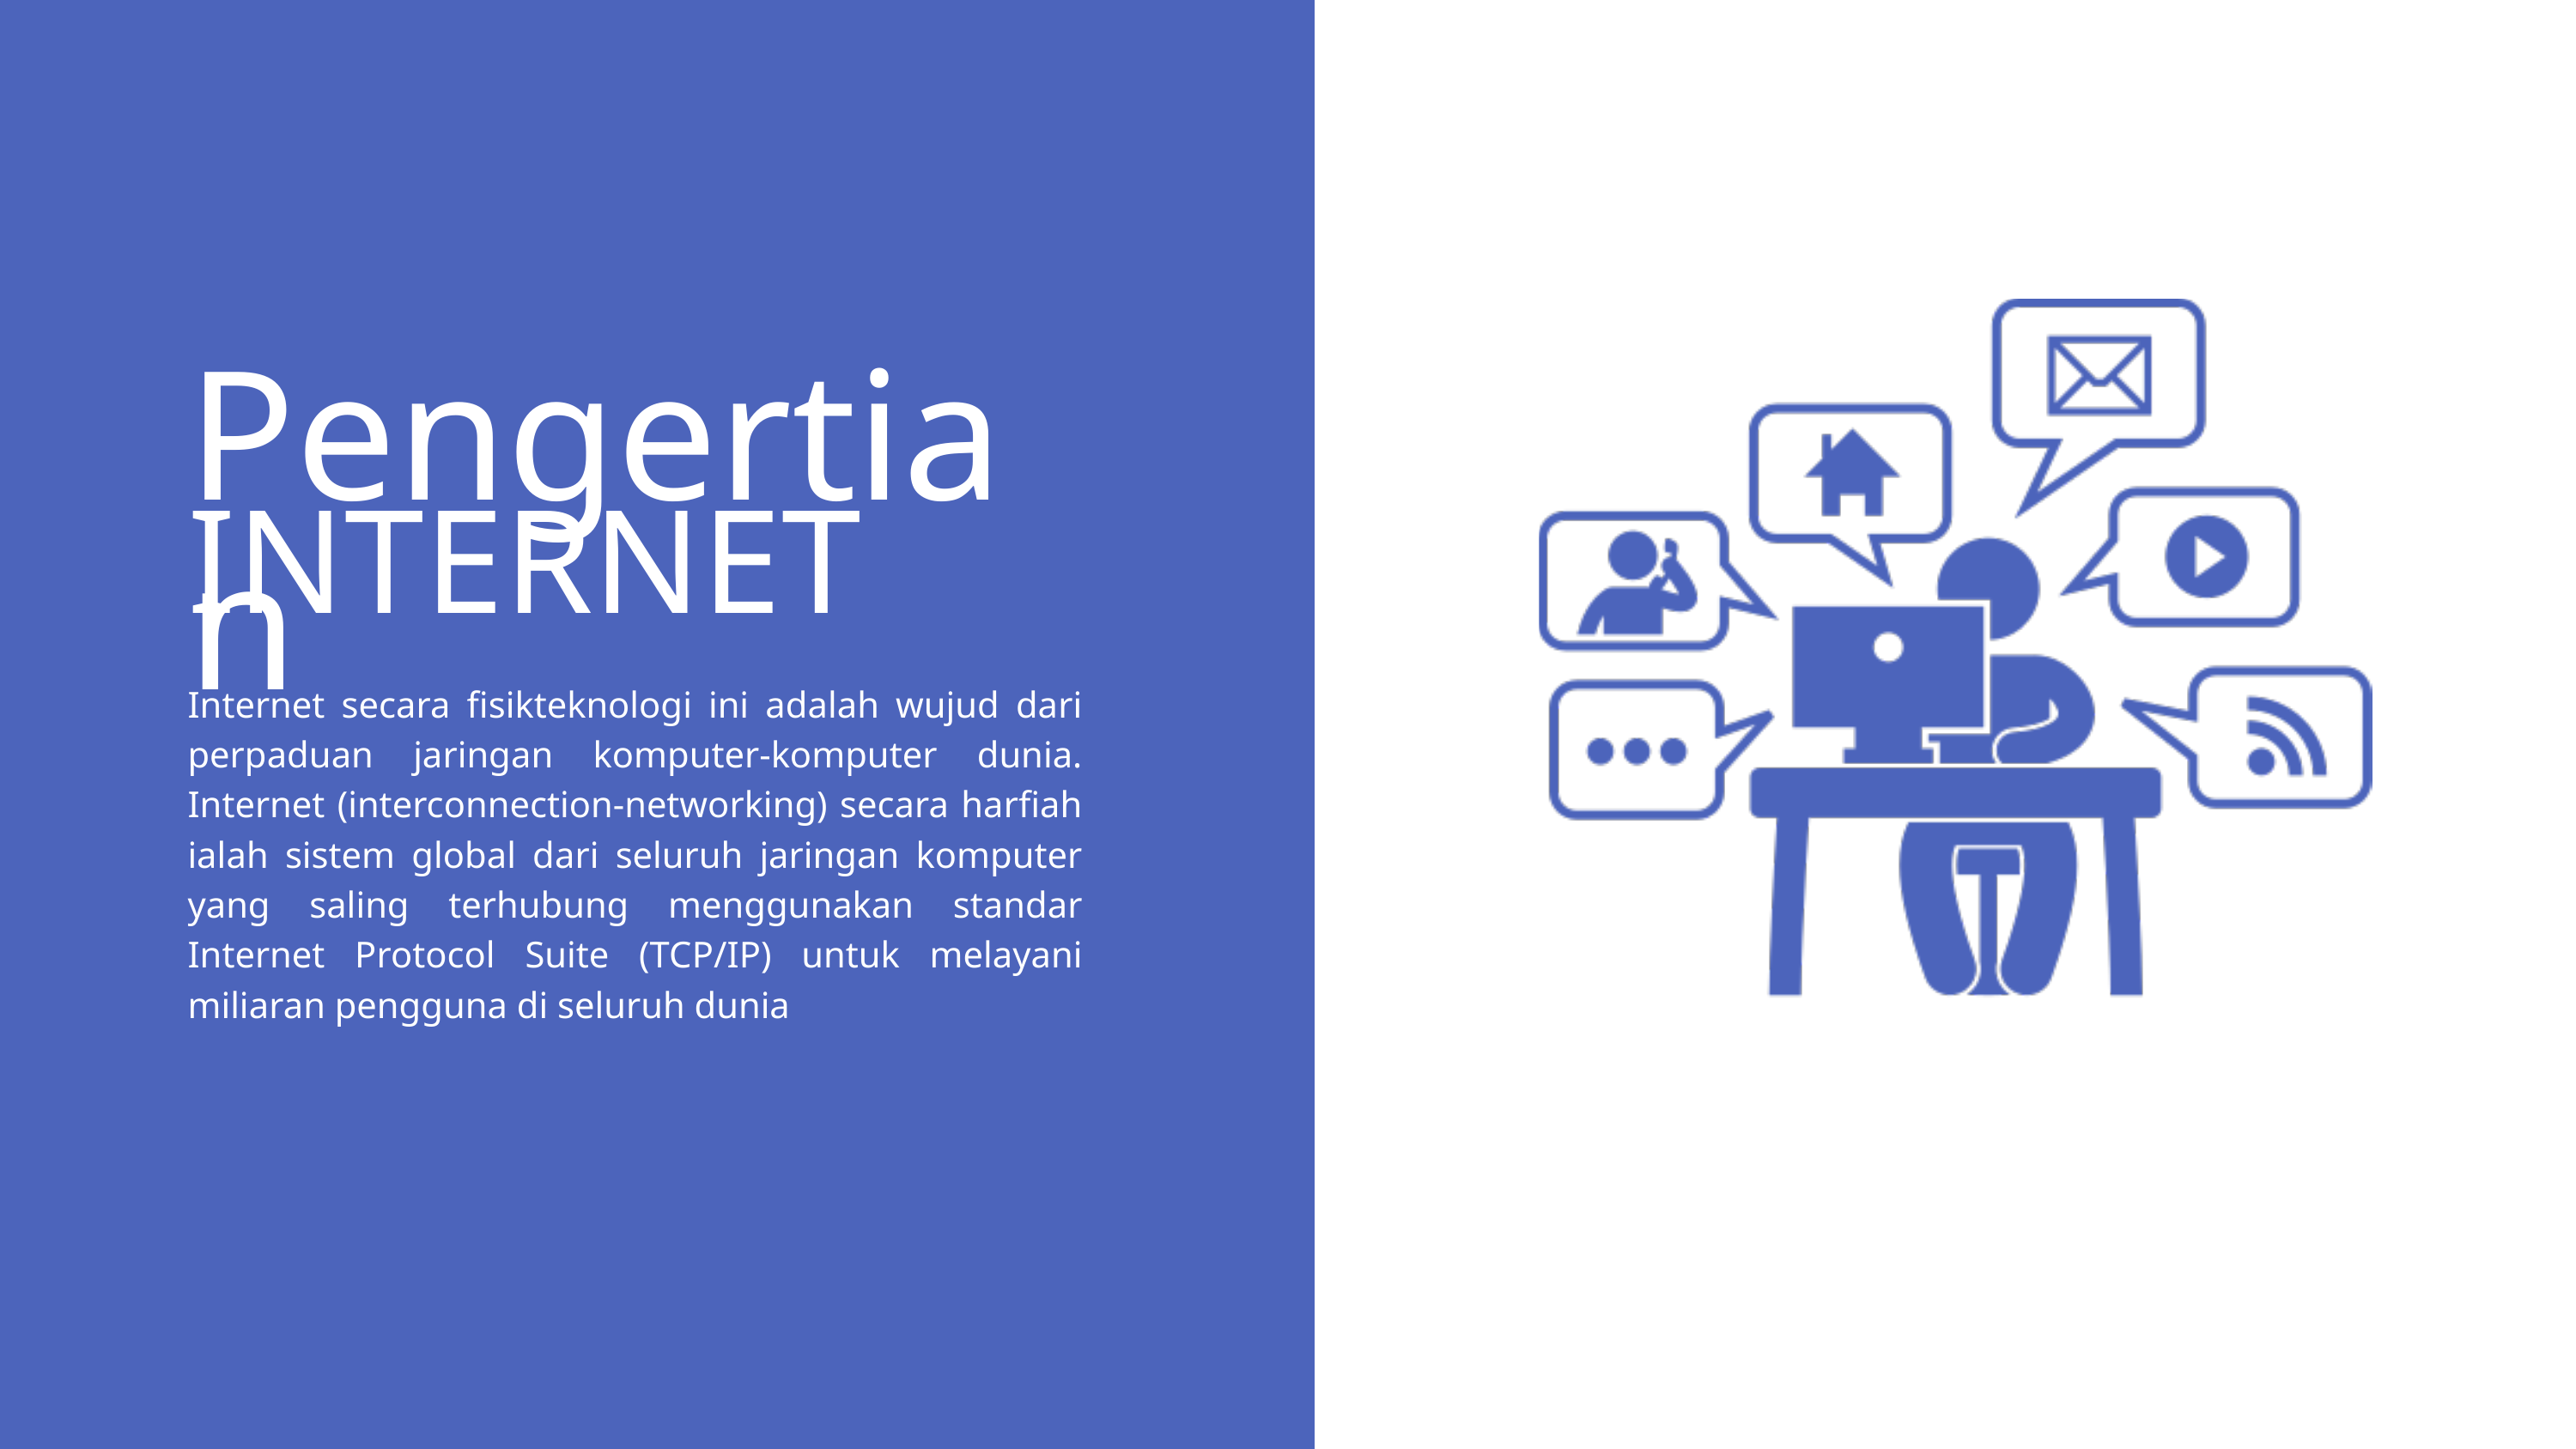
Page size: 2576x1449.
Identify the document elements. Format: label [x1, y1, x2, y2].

text_box [0, 0, 1315, 1449]
text_box [1539, 299, 2372, 1001]
